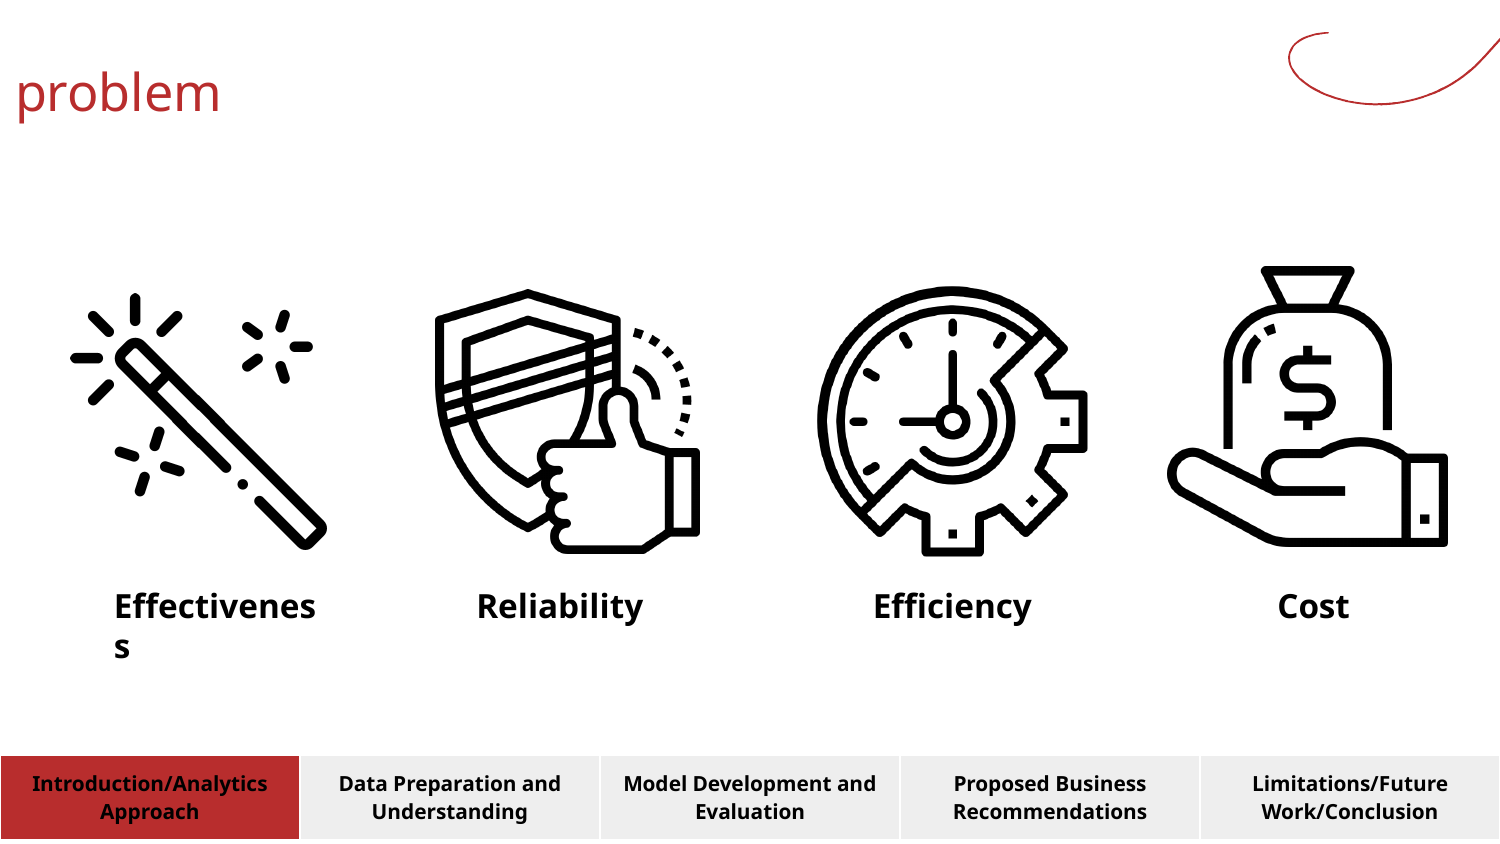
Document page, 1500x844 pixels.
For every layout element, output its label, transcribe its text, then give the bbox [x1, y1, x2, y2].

text_box Cost [1262, 570, 1500, 641]
text_box Effectiveness [99, 570, 337, 681]
picture [809, 278, 1096, 566]
title problem [0, 0, 633, 181]
table_header Limitations/Future Work/Conclusion [1201, 756, 1499, 839]
text_box Efficiency [857, 570, 1096, 641]
table_header Introduction/Analytics Approach [1, 756, 299, 839]
text_box Reliability [461, 570, 699, 641]
picture [435, 289, 700, 554]
picture [69, 293, 327, 551]
picture [1167, 266, 1448, 547]
table_header Model Development and Evaluation [601, 756, 899, 839]
table_header Data Preparation and Understanding [301, 756, 599, 839]
table_header Proposed Business Recommendations [901, 756, 1199, 839]
